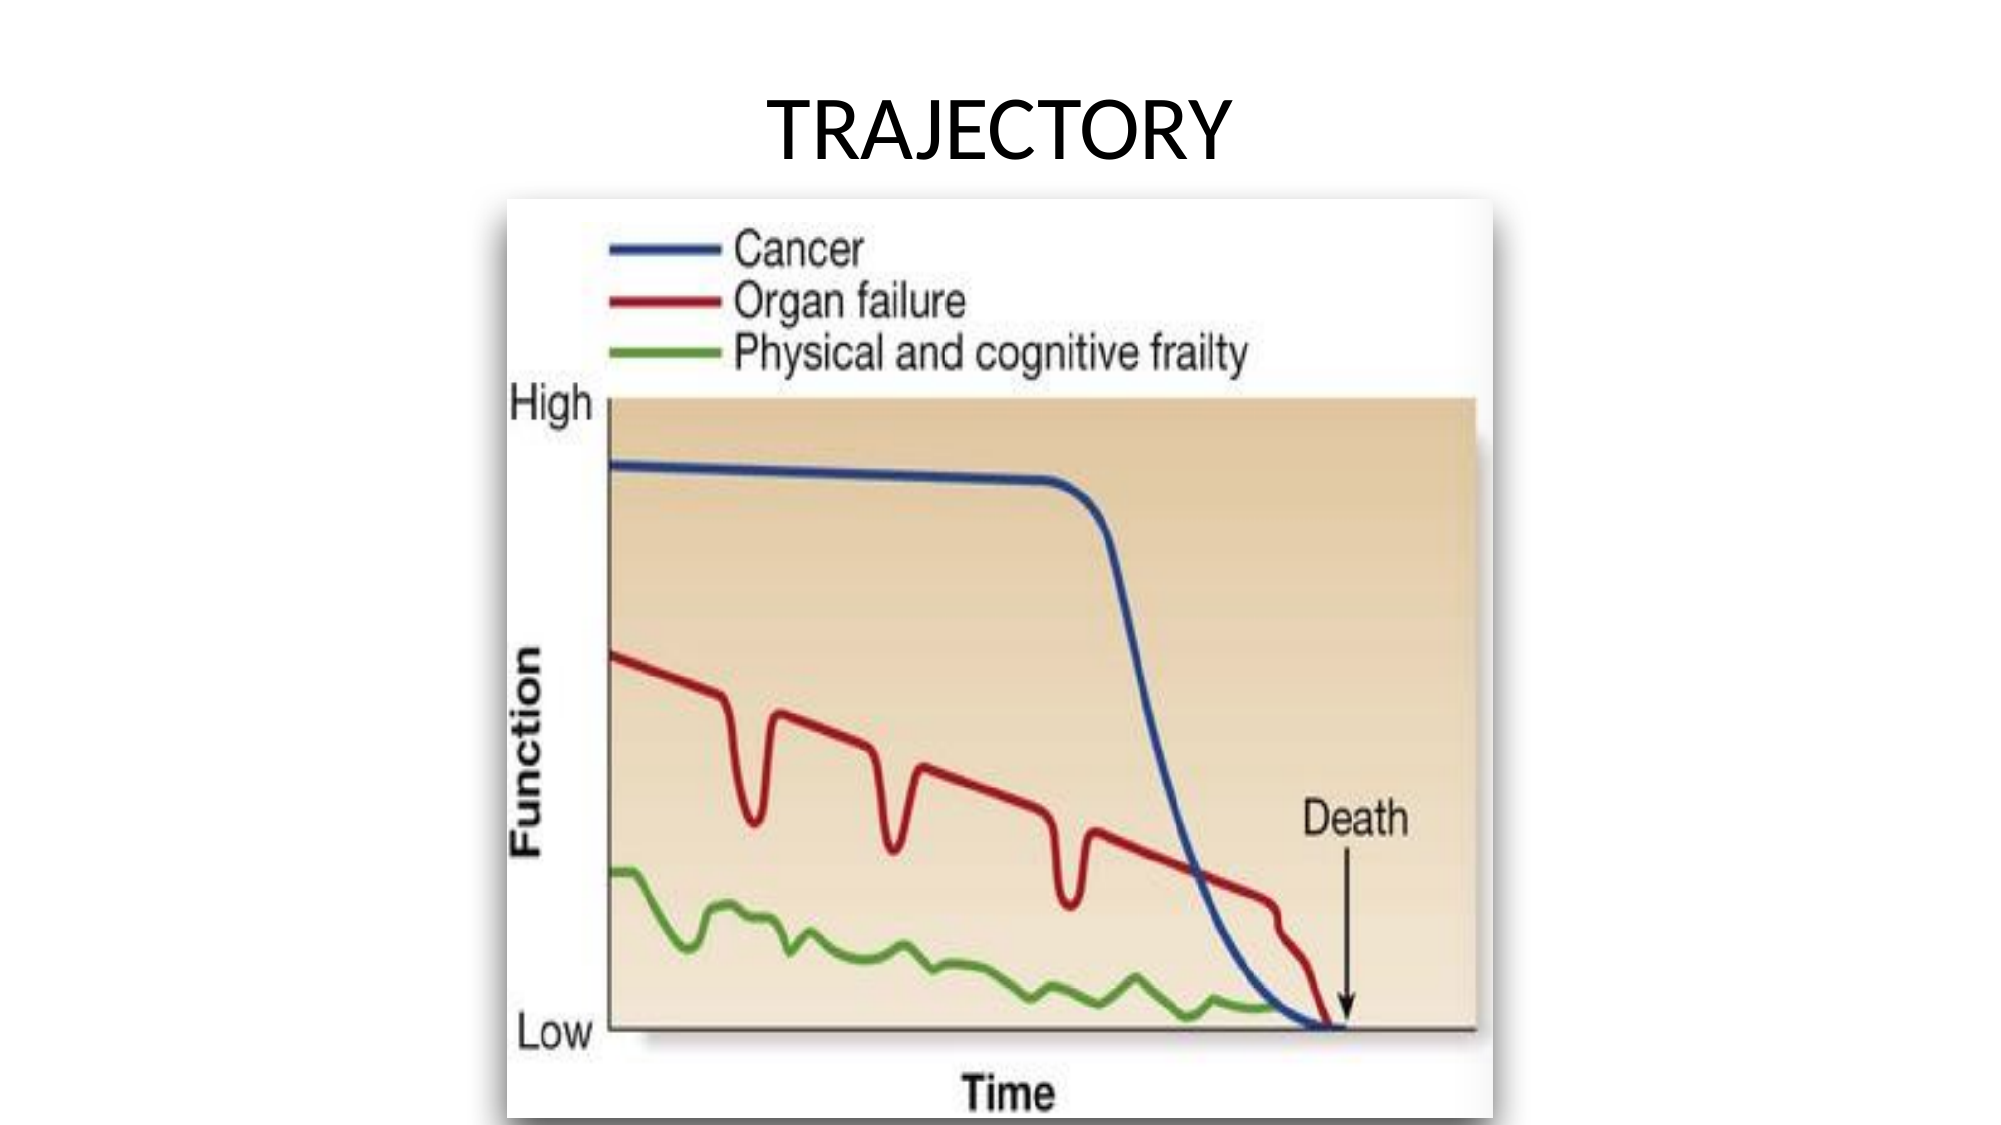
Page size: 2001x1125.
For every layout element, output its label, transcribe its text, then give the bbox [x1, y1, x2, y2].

title TRAJECTORY [137, 59, 1863, 200]
picture [507, 199, 1493, 1118]
